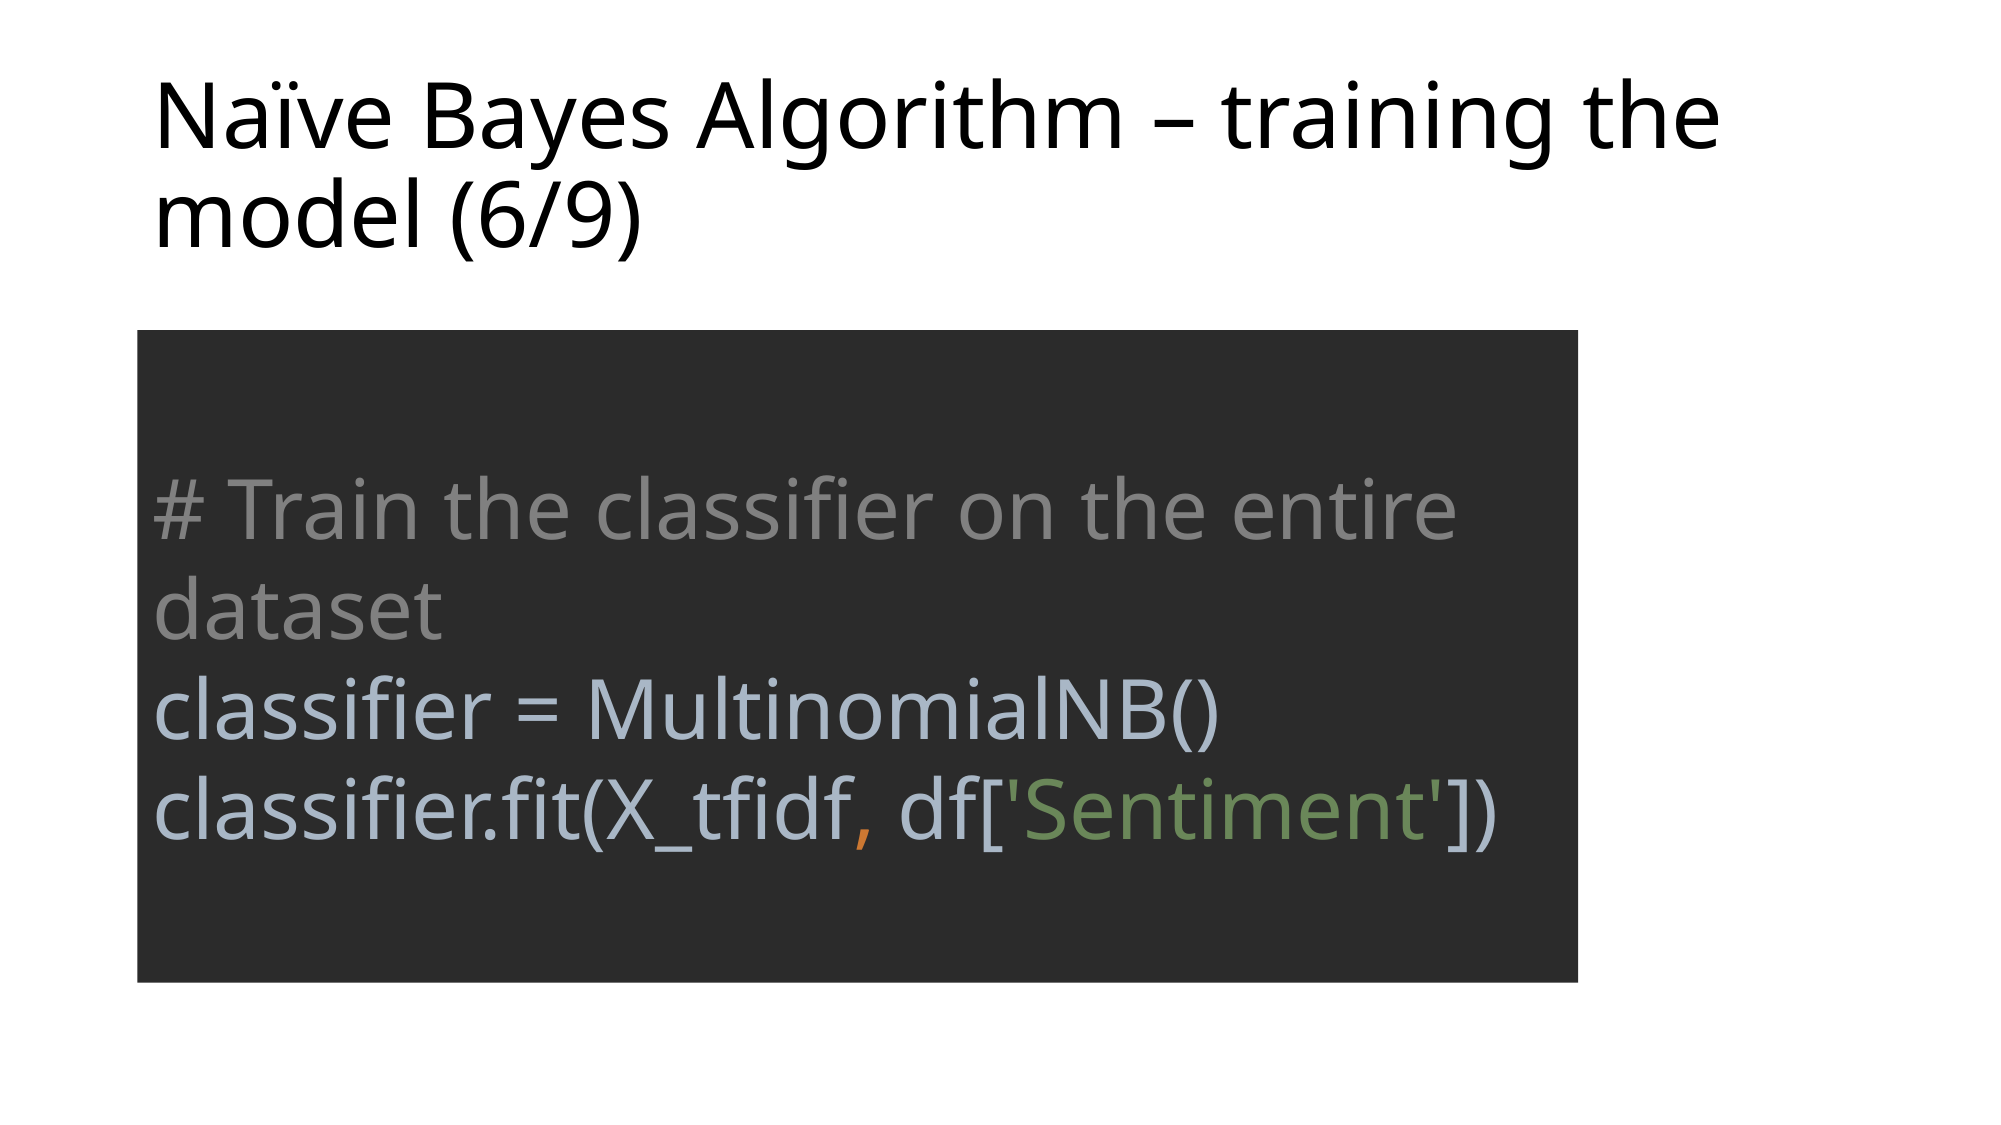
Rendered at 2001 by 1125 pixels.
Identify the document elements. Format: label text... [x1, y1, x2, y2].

list # Train the classifier on the entire dataset classifier = MultinomialNB() classifier.fit(X_tfidf, df['Sentiment']) [137, 330, 1579, 983]
title Naïve Bayes Algorithm – training the model (6/9) [137, 59, 1863, 278]
